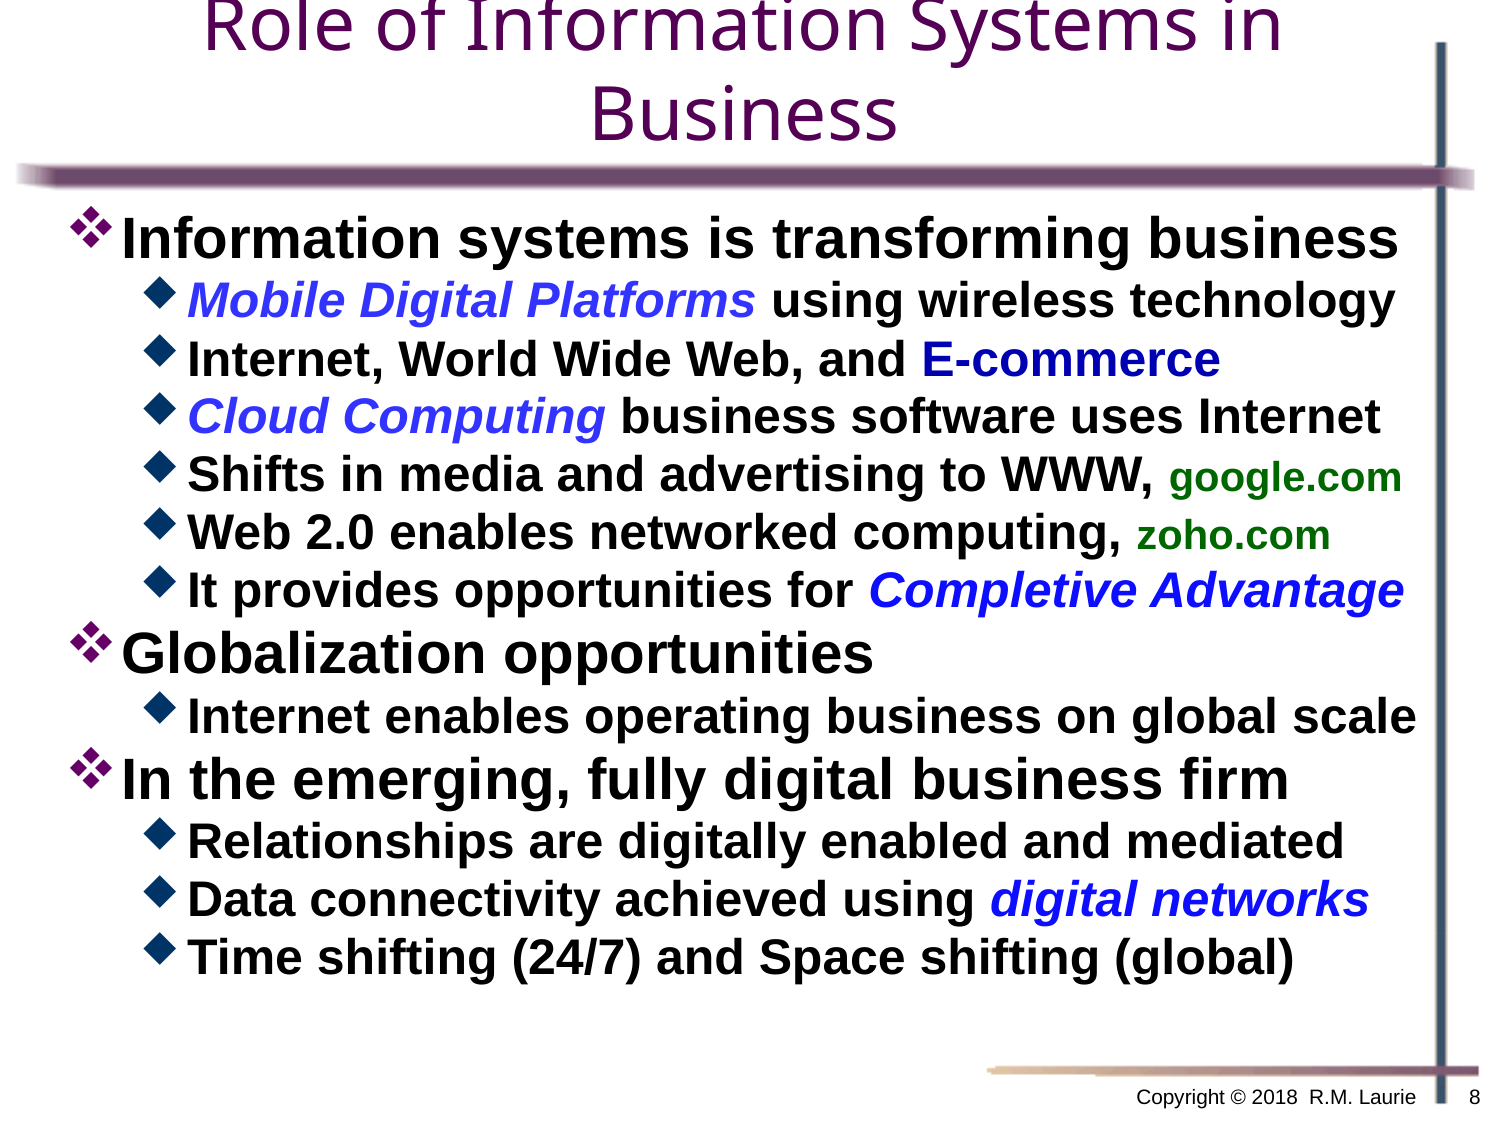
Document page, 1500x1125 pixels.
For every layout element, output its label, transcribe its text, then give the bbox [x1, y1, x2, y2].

list Information systems is transforming business Mobile Digital Platforms using wireless technology Internet, World Wide Web, and E-commerce Cloud Computing business software uses Internet Shifts in media and advertising to WWW, google.com Web 2.0 enables networked computing, zoho.com It provides opportunities for Completive Advantage Globalization opportunities Internet enables operating business on global scale In the emerging, fully digital business firm Relationships are digitally enabled and mediated Data connectivity achieved using digital networks Time shifting (24/7) and Space shifting (global) [50, 206, 1438, 1094]
slide_number 8 [1449, 1070, 1500, 1121]
picture [0, 0, 1500, 1125]
title Role of Information Systems in Business [50, 11, 1438, 163]
footer Copyright © 2018 R.M. Laurie [956, 1070, 1432, 1121]
